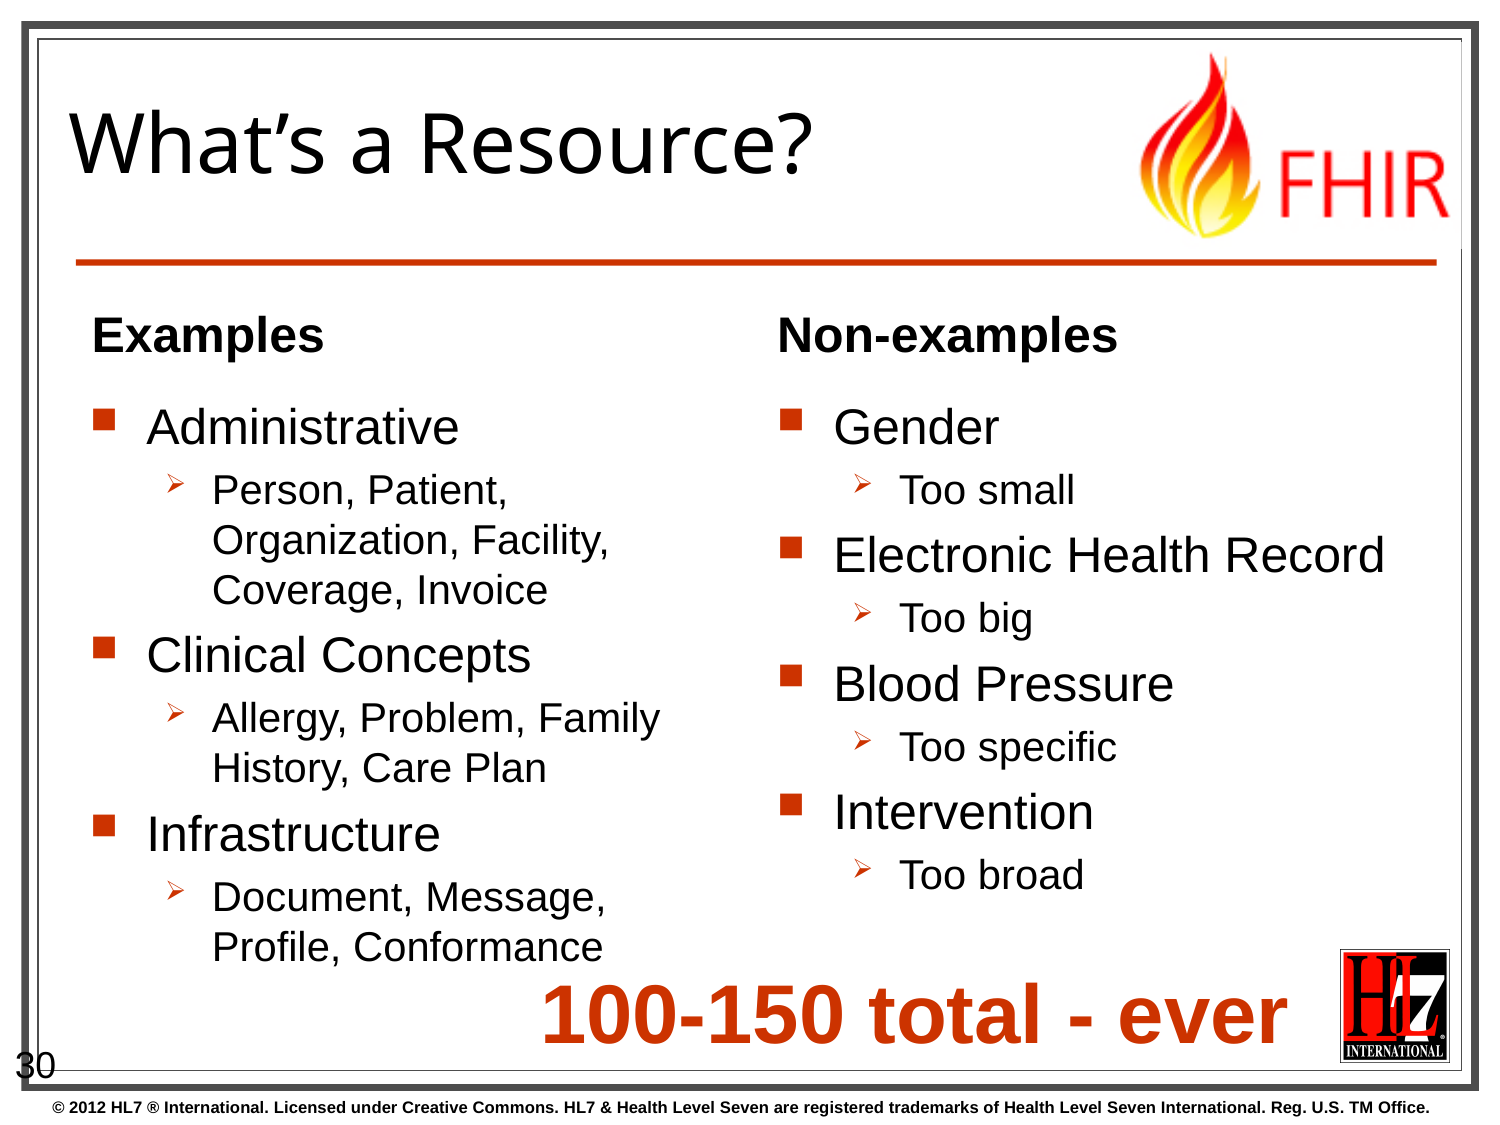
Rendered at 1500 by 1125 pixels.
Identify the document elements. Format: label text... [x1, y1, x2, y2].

picture [1128, 42, 1462, 249]
list Examples [76, 280, 740, 386]
list Gender Too small Electronic Health Record Too big Blood Pressure Too specific Intervention Too broad [761, 386, 1425, 1059]
title What’s a Resource? [53, 54, 1128, 244]
picture [1340, 949, 1450, 1063]
list Non-examples [761, 280, 1425, 386]
list Administrative Person, Patient, Organization, Facility, Coverage, Invoice Clinical Concepts Allergy, Problem, Family History, Care Plan Infrastructure Document, Message, Profile, Conformance [75, 386, 738, 1059]
slide_number 30 [0, 1034, 119, 1071]
text_box 100-150 total - ever [525, 952, 1329, 1068]
